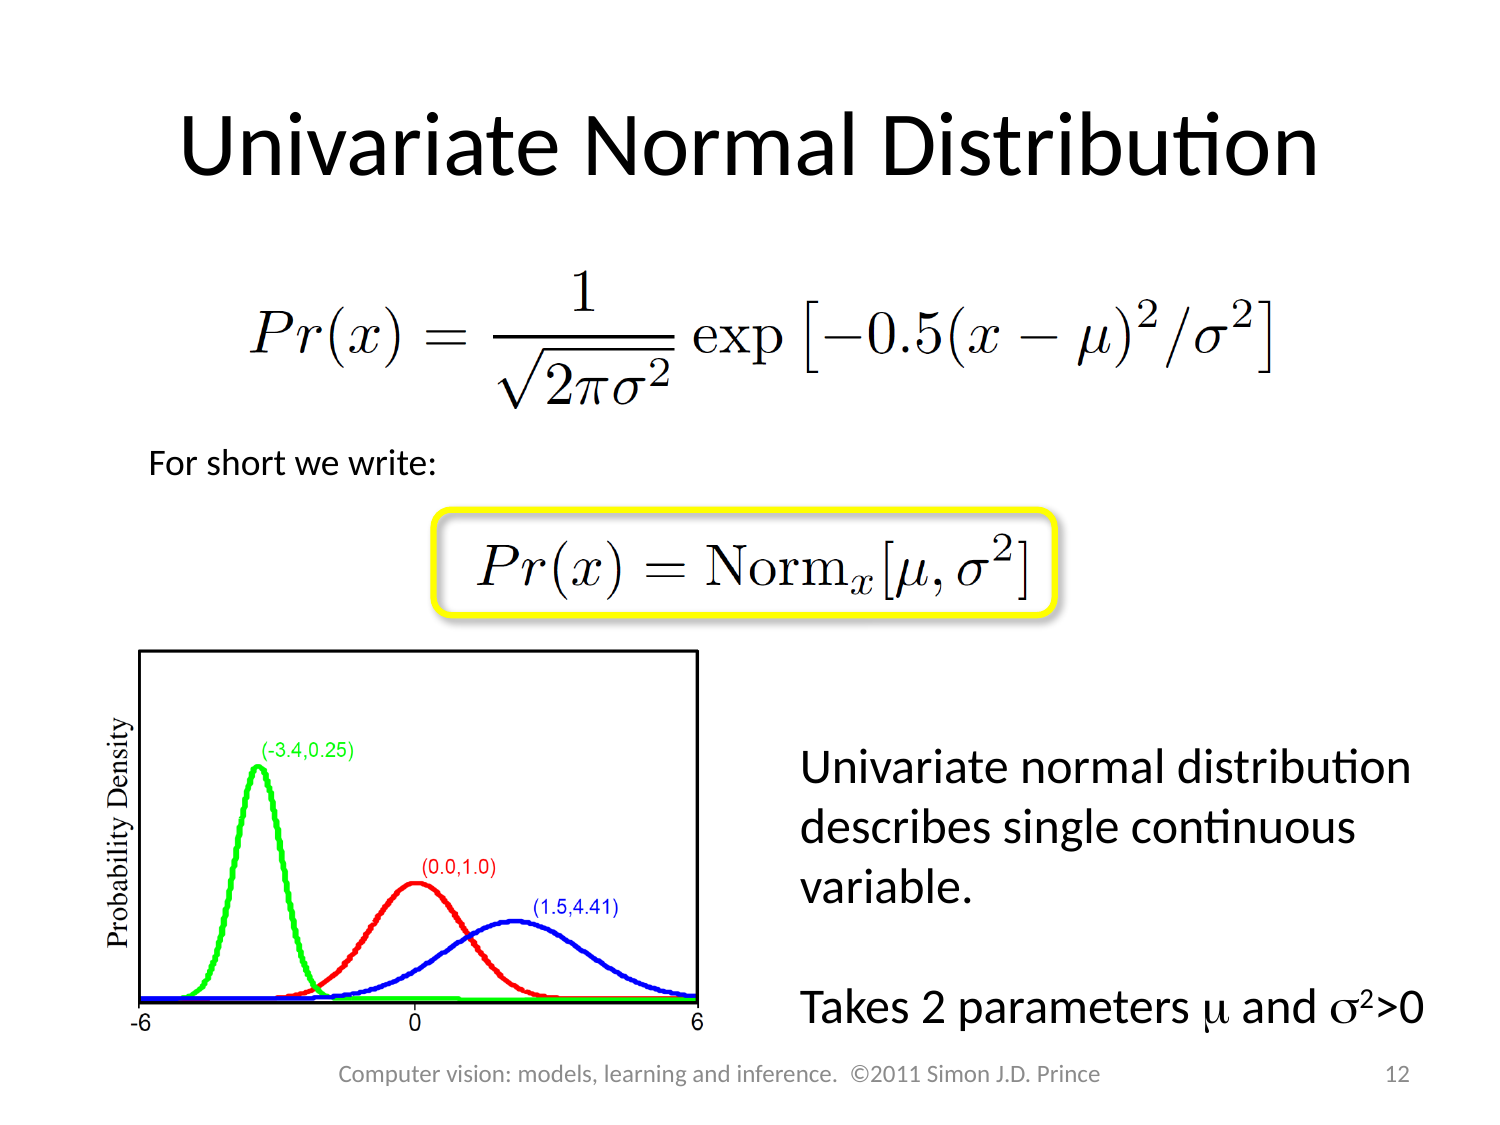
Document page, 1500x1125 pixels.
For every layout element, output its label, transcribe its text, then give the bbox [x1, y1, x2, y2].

text_box Univariate normal distribution describes single continuous variable. Takes 2 parameters m and s2>0 [785, 726, 1477, 1042]
picture [100, 633, 719, 1043]
slide_number 12 [1140, 1042, 1425, 1103]
picture [241, 243, 1285, 424]
text_box [431, 507, 1057, 618]
text_box For short we write: [133, 430, 453, 491]
footer Computer vision: models, learning and inference. ©2011 Simon J.D. Prince [301, 1042, 1140, 1103]
title Univariate Normal Distribution [75, 45, 1425, 233]
picture [466, 512, 1034, 613]
